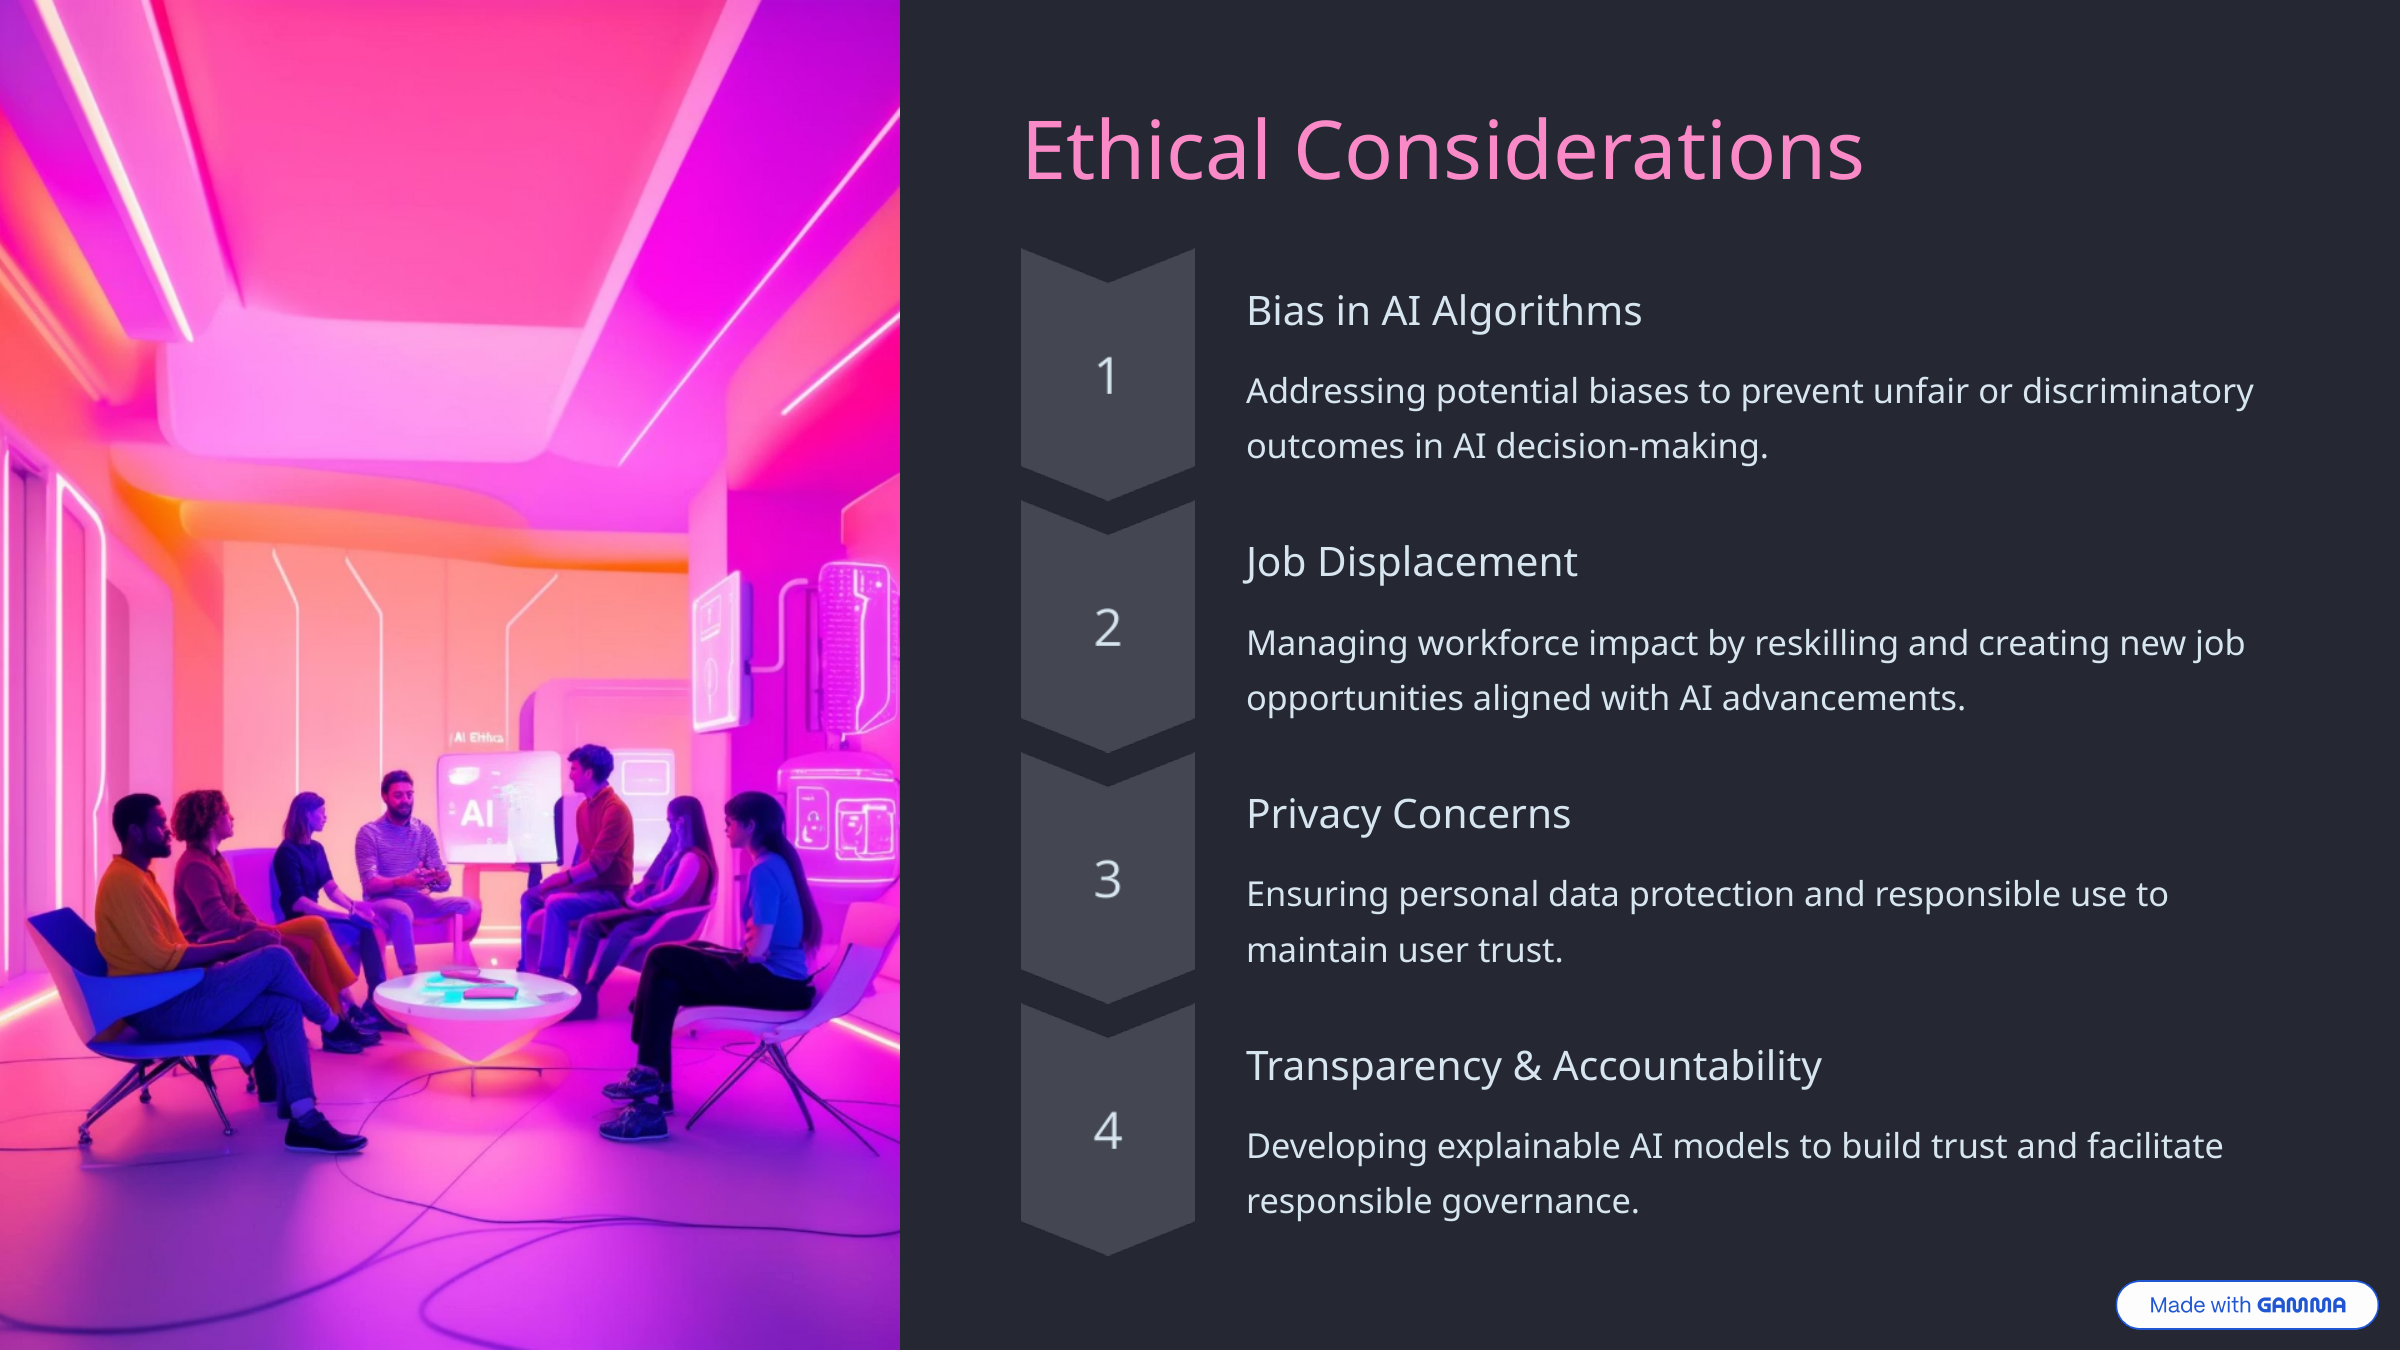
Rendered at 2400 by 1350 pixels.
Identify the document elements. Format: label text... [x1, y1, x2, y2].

text_box Addressing potential biases to prevent unfair or discriminatory outcomes in AI decision-making. [1246, 355, 2279, 466]
text_box Ensuring personal data protection and responsible use to maintain user trust. [1246, 858, 2279, 970]
picture [1021, 248, 1195, 1256]
text_box Ethical Considerations [1021, 95, 1876, 197]
picture [0, 0, 900, 1350]
text_box Job Displacement [1246, 535, 1654, 586]
picture [2106, 1271, 2389, 1339]
text_box Bias in AI Algorithms [1246, 283, 1654, 335]
text_box Developing explainable AI models to build trust and facilitate responsible governance. [1246, 1110, 2279, 1221]
text_box Privacy Concerns [1246, 786, 1654, 838]
text_box Transparency & Accountability [1246, 1038, 1829, 1090]
text_box Managing workforce impact by reskilling and creating new job opportunities aligned with AI advancements. [1246, 606, 2279, 718]
